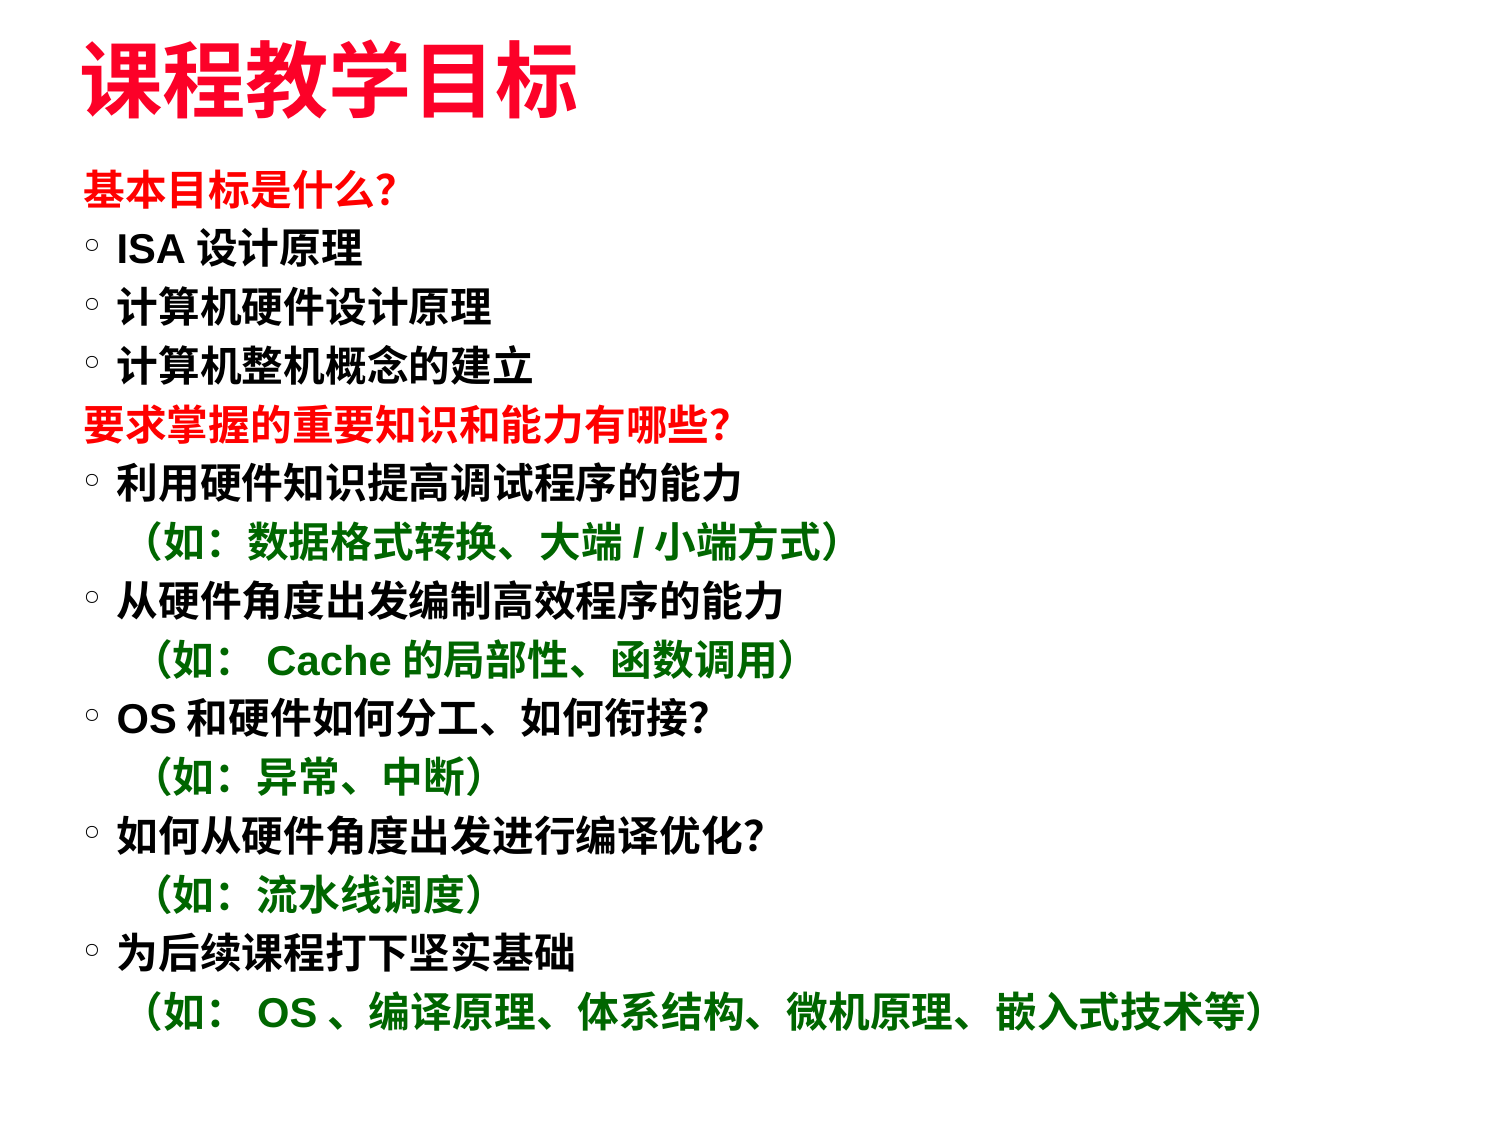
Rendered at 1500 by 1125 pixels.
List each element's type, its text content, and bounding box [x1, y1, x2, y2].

title 课程教学目标 [68, 37, 1419, 134]
list 基本目标是什么？ ISA设计原理 计算机硬件设计原理 计算机整机概念的建立 要求掌握的重要知识和能力有哪些？ 利用硬件知识提高调试程序的能力 （如：数据格式转换、大端/小端方式） 从硬件角度出发编制高效程序的能力 （如：Cache的局部性、函数调用） OS和硬件如何分工、如何衔接？ （如：异常、中断） 如何从硬件角度出发进行编译优化？ （如：流水线调度） 为后续课程打下坚实基础 （如：OS、编译原理、体系结构、微机原理、嵌入式技术等） [72, 156, 1352, 1067]
